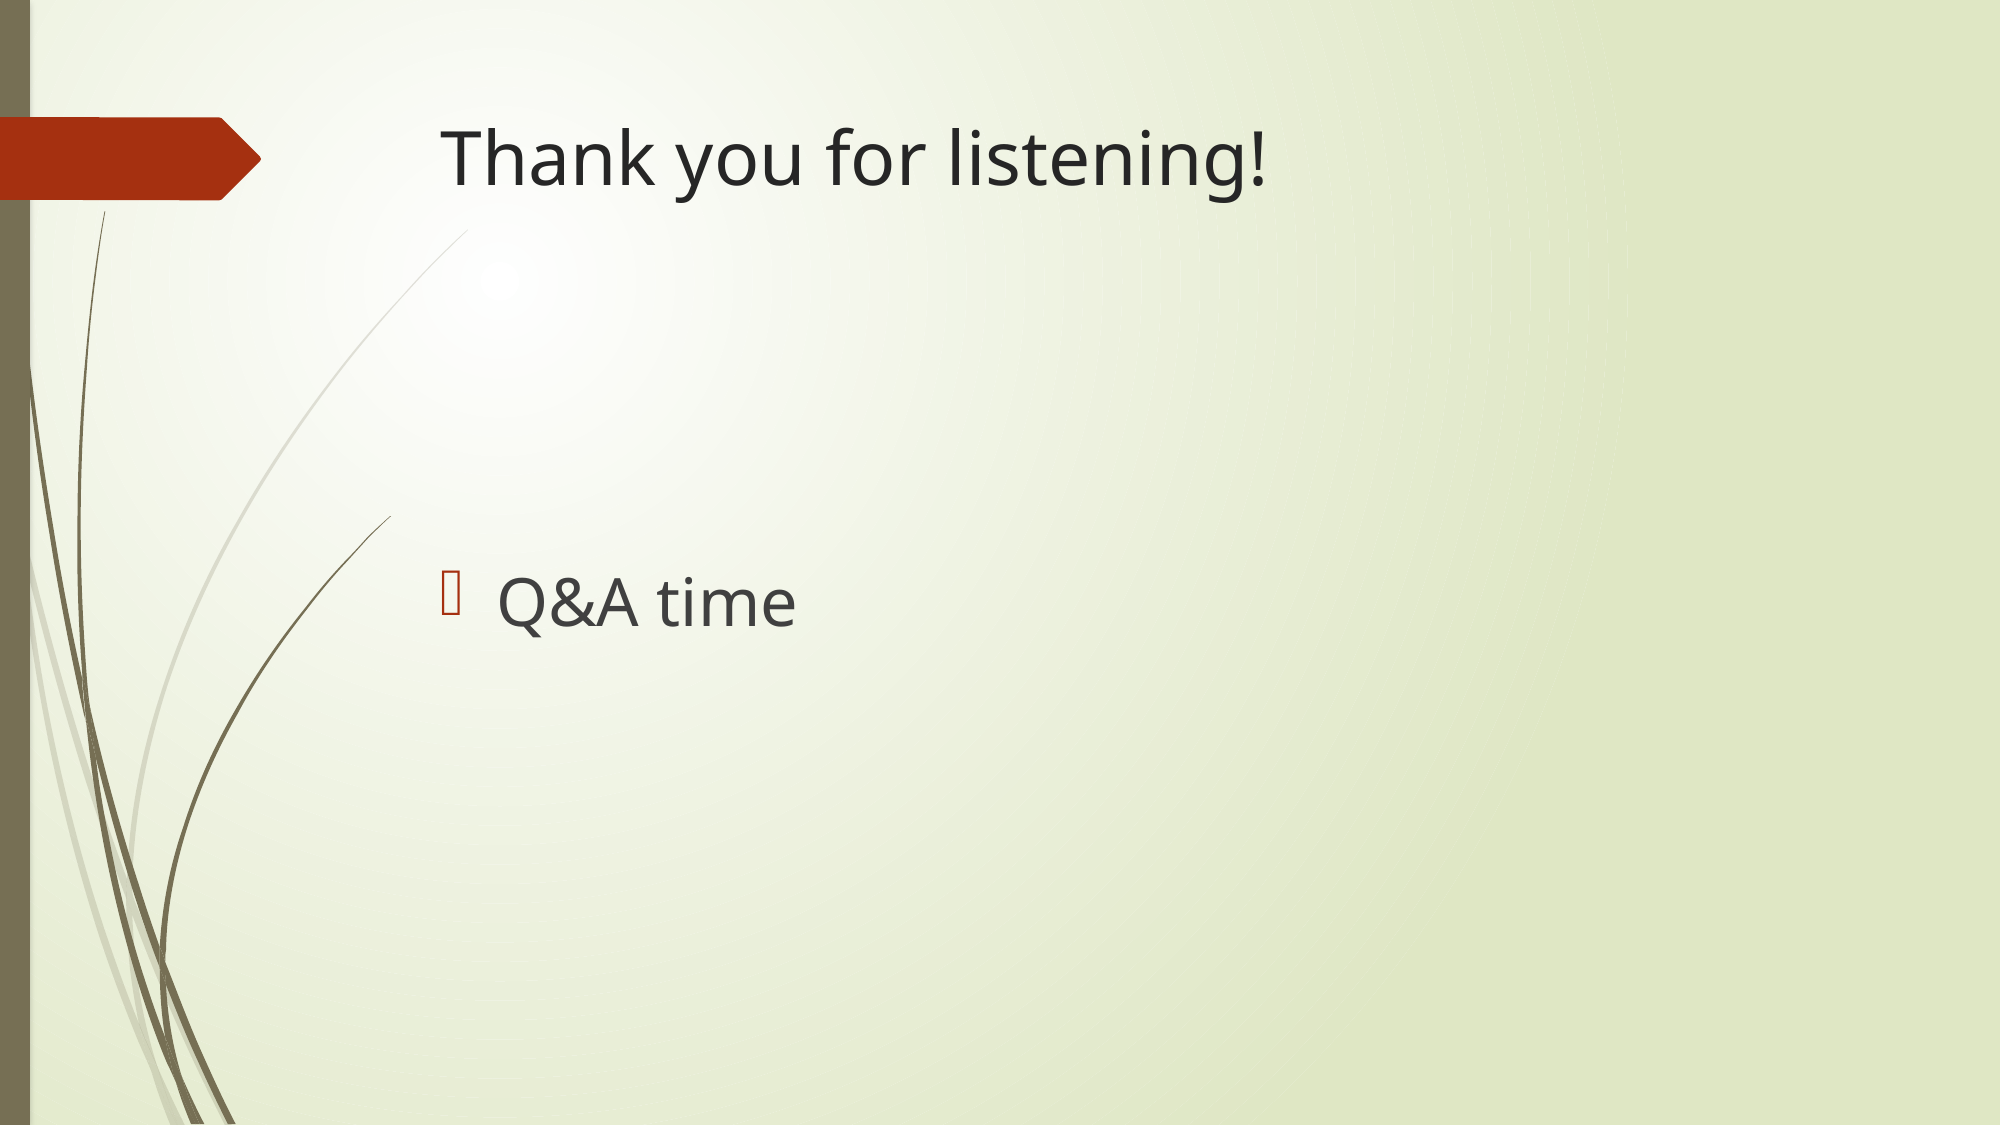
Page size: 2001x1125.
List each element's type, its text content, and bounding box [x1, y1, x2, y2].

title Thank you for listening! [425, 102, 1888, 313]
list Q&A time [424, 350, 1888, 970]
